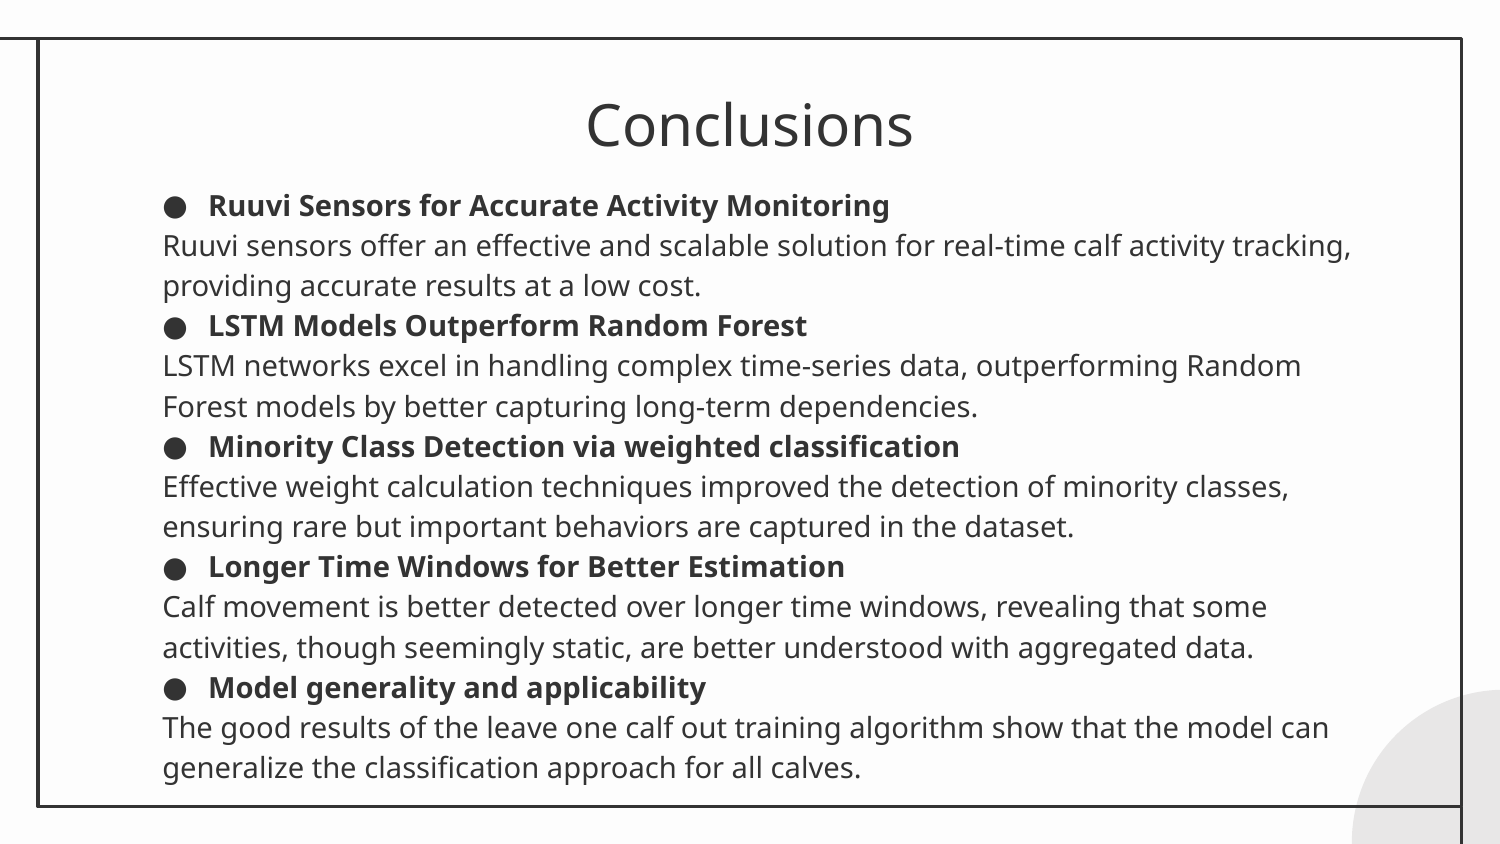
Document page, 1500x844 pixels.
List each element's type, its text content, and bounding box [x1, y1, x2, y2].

list Ruuvi Sensors for Accurate Activity Monitoring Ruuvi sensors offer an effective and scalable solution for real-time calf activity tracking, providing accurate results at a low cost. LSTM Models Outperform Random Forest LSTM networks excel in handling complex time-series data, outperforming Random Forest models by better capturing long-term dependencies. Minority Class Detection via weighted classification Effective weight calculation techniques improved the detection of minority classes, ensuring rare but important behaviors are captured in the dataset. Longer Time Windows for Better Estimation Calf movement is better detected over longer time windows, revealing that some activities, though seemingly static, are better understood with aggregated data. Model generality and applicability The good results of the leave one calf out training algorithm show that the model can generalize the classification approach for all calves. [118, 166, 1382, 698]
title Conclusions [118, 72, 1382, 166]
